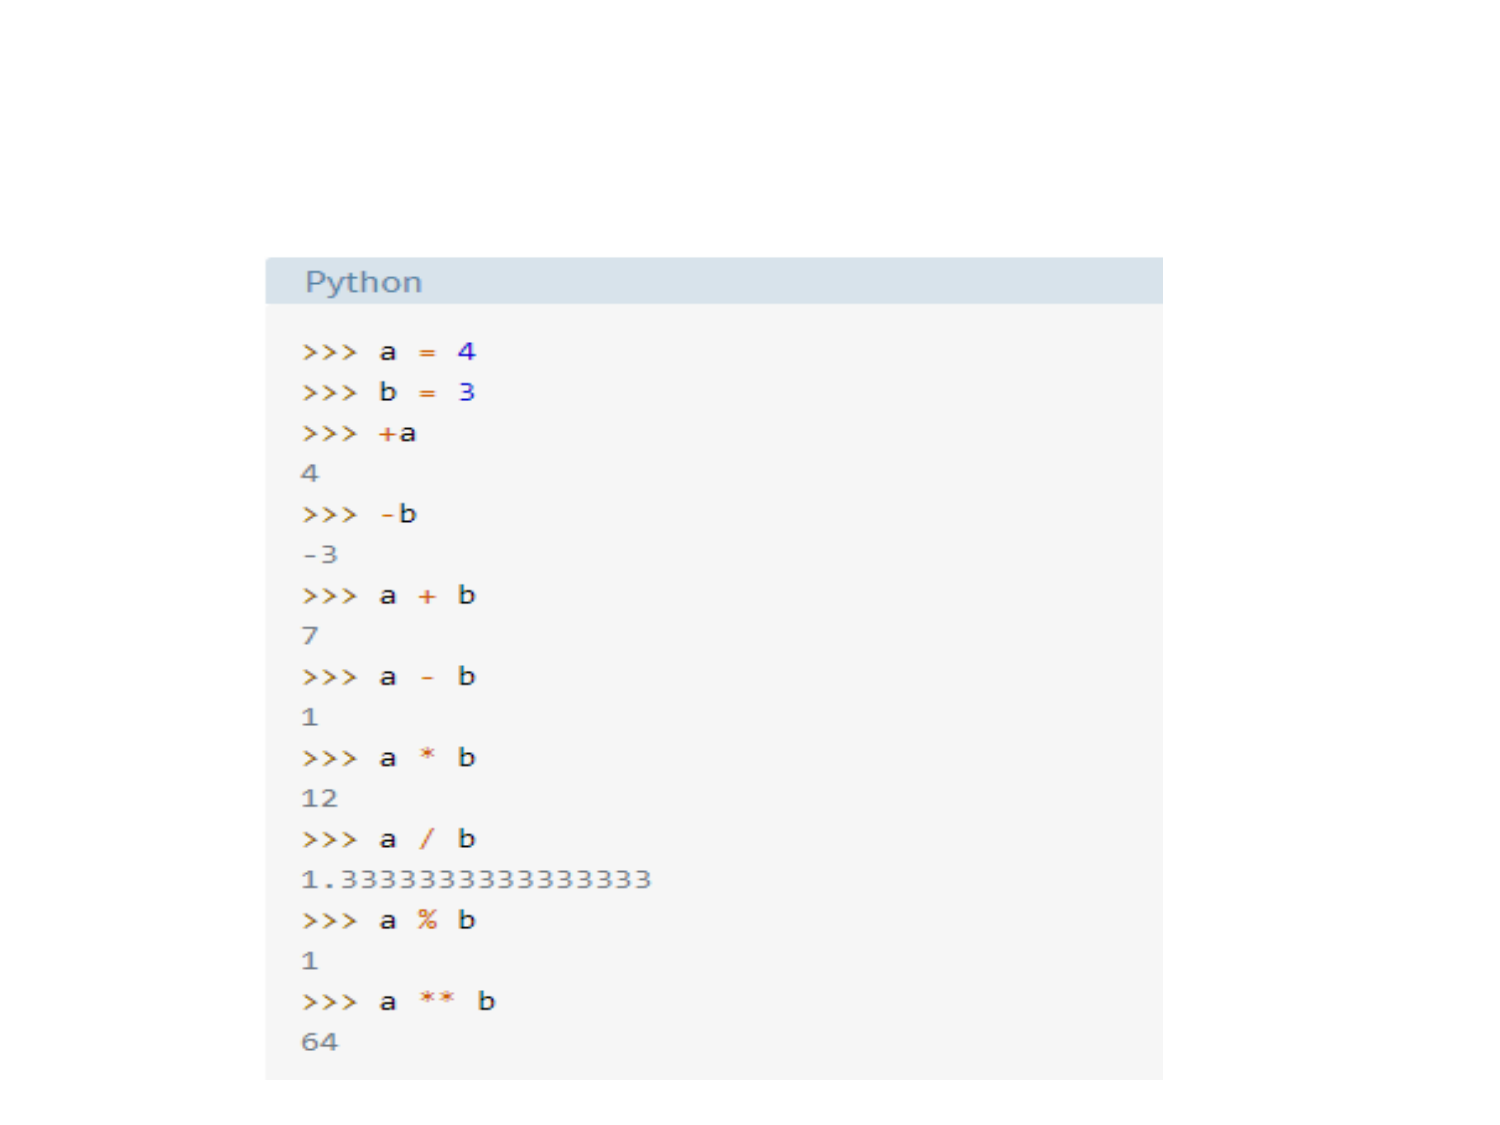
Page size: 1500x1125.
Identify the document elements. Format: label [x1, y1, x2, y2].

list [249, 254, 1163, 1081]
